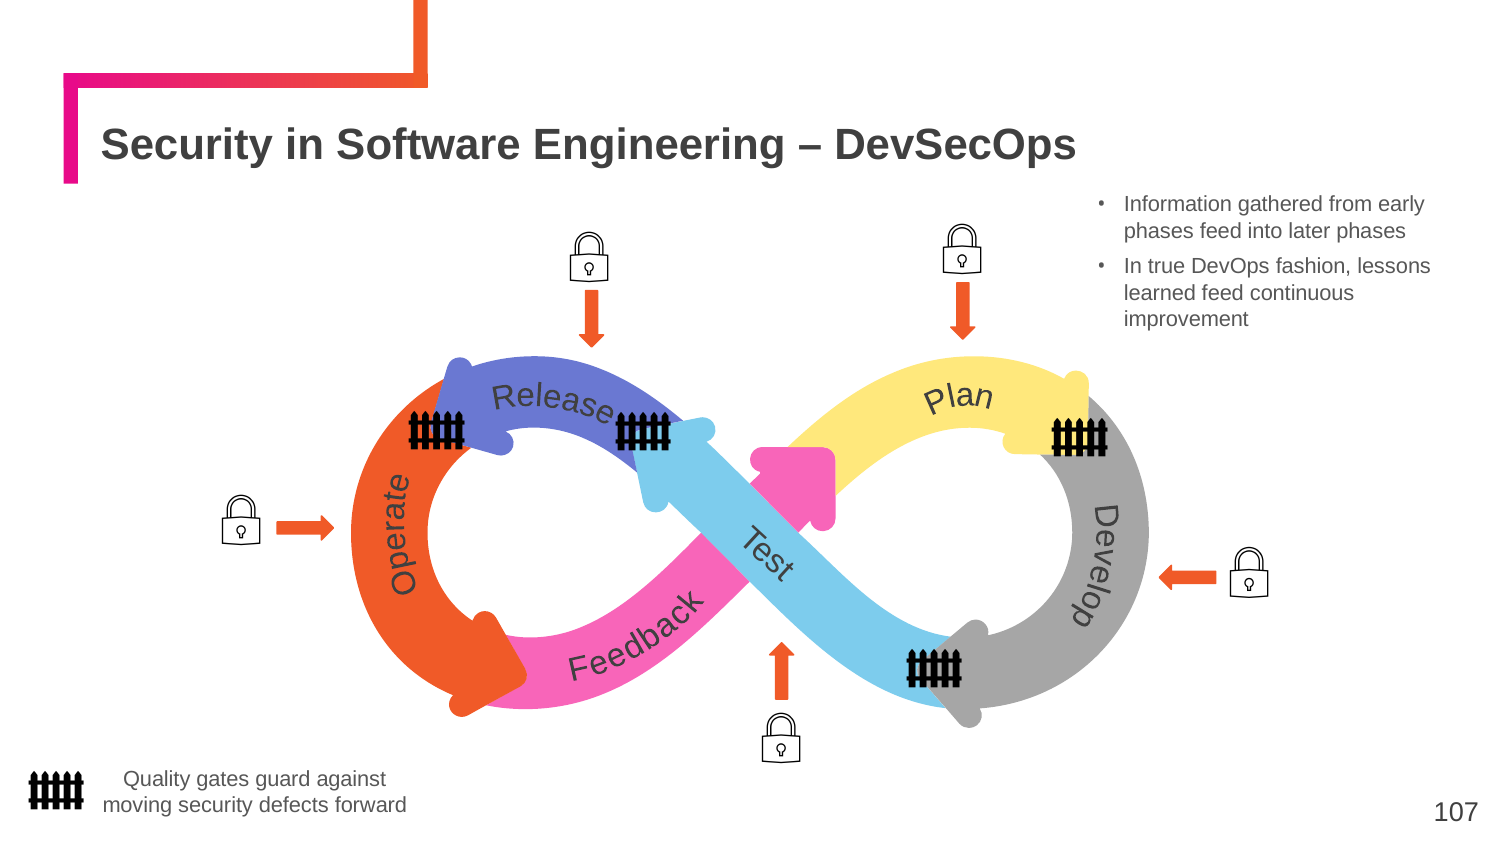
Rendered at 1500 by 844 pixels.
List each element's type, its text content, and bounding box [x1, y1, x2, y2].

text_box [1157, 563, 1210, 592]
picture [610, 398, 676, 464]
picture [555, 224, 622, 290]
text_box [350, 355, 1150, 729]
text_box Quality gates guard against moving security defects forward [79, 749, 431, 833]
text_box [278, 514, 336, 542]
picture [1046, 404, 1113, 470]
slide_number 107 [1403, 779, 1494, 844]
picture [1216, 539, 1282, 606]
text_box Information gathered from early phases feed into later phases In true DevOps fashion, lessons learned feed continuous improvement [1067, 181, 1495, 340]
title Security in Software Engineering – DevSecOps [100, 117, 1455, 169]
text_box [948, 290, 977, 342]
picture [748, 705, 815, 771]
picture [23, 757, 89, 824]
text_box [577, 297, 606, 350]
picture [901, 635, 967, 702]
picture [207, 487, 274, 554]
picture [929, 216, 996, 282]
picture [403, 397, 470, 464]
